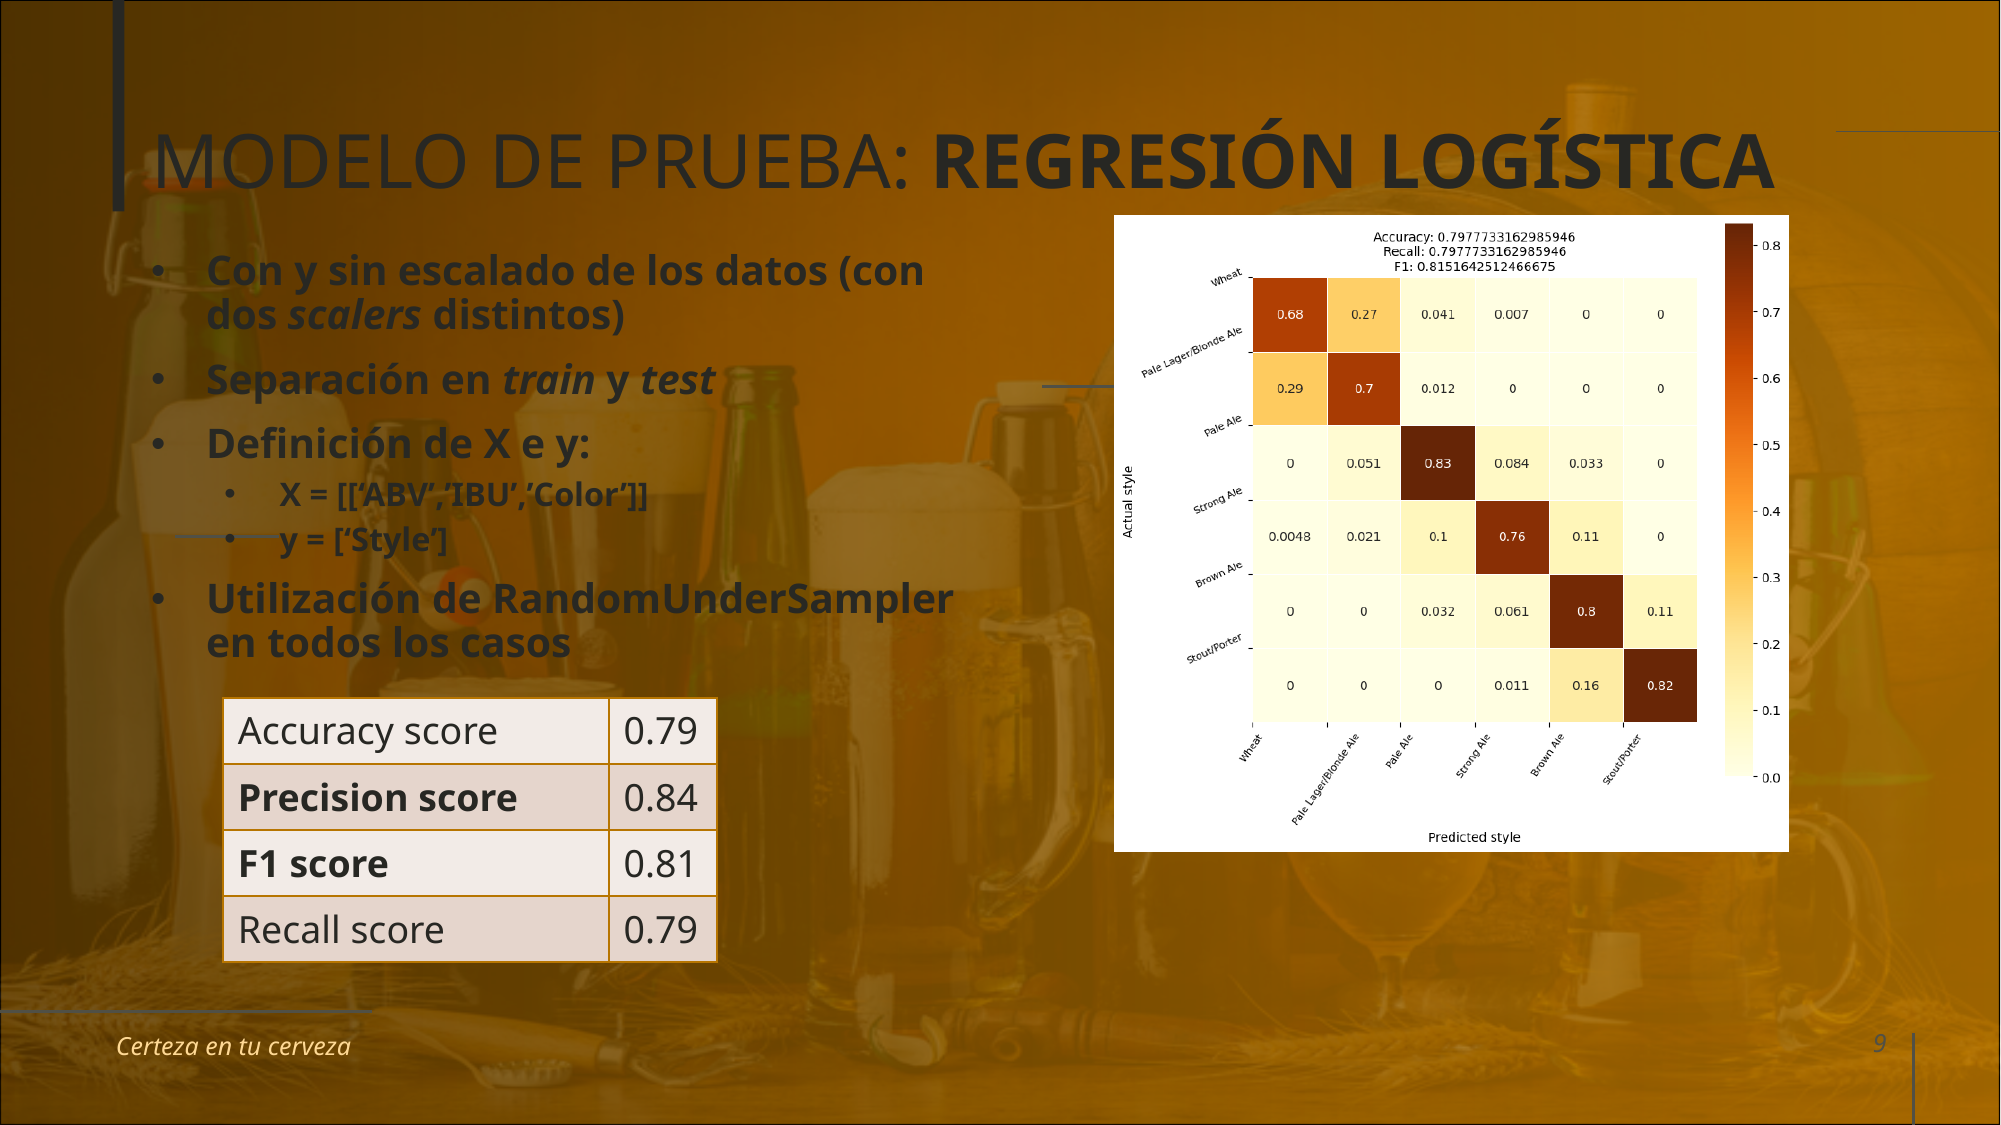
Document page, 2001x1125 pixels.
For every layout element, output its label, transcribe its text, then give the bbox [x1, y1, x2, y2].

table_cell 0.81 [610, 831, 716, 895]
slide_number 9 [1451, 1015, 1902, 1075]
table_cell 0.79 [610, 897, 716, 961]
table_cell Recall score [224, 897, 608, 961]
table_header Accuracy score [224, 699, 608, 763]
title MODELO DE PRUEBA: REGRESIÓN LOGÍSTICA [135, 55, 1861, 274]
table_cell 0.84 [610, 765, 716, 829]
footer Certeza en tu cerveza [100, 1015, 636, 1075]
table_cell Precision score [224, 765, 608, 829]
table_header 0.79 [610, 699, 716, 763]
list Con y sin escalado de los datos (con dos scalers distintos) Separación en train y test Definición de X e y: X = [[‘ABV’,’IBU’,’Color’]] y = [‘Style’] Utilización de RandomUnderSampler en todos los casos [135, 200, 987, 675]
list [1114, 215, 1789, 852]
table_cell F1 score [224, 831, 608, 895]
